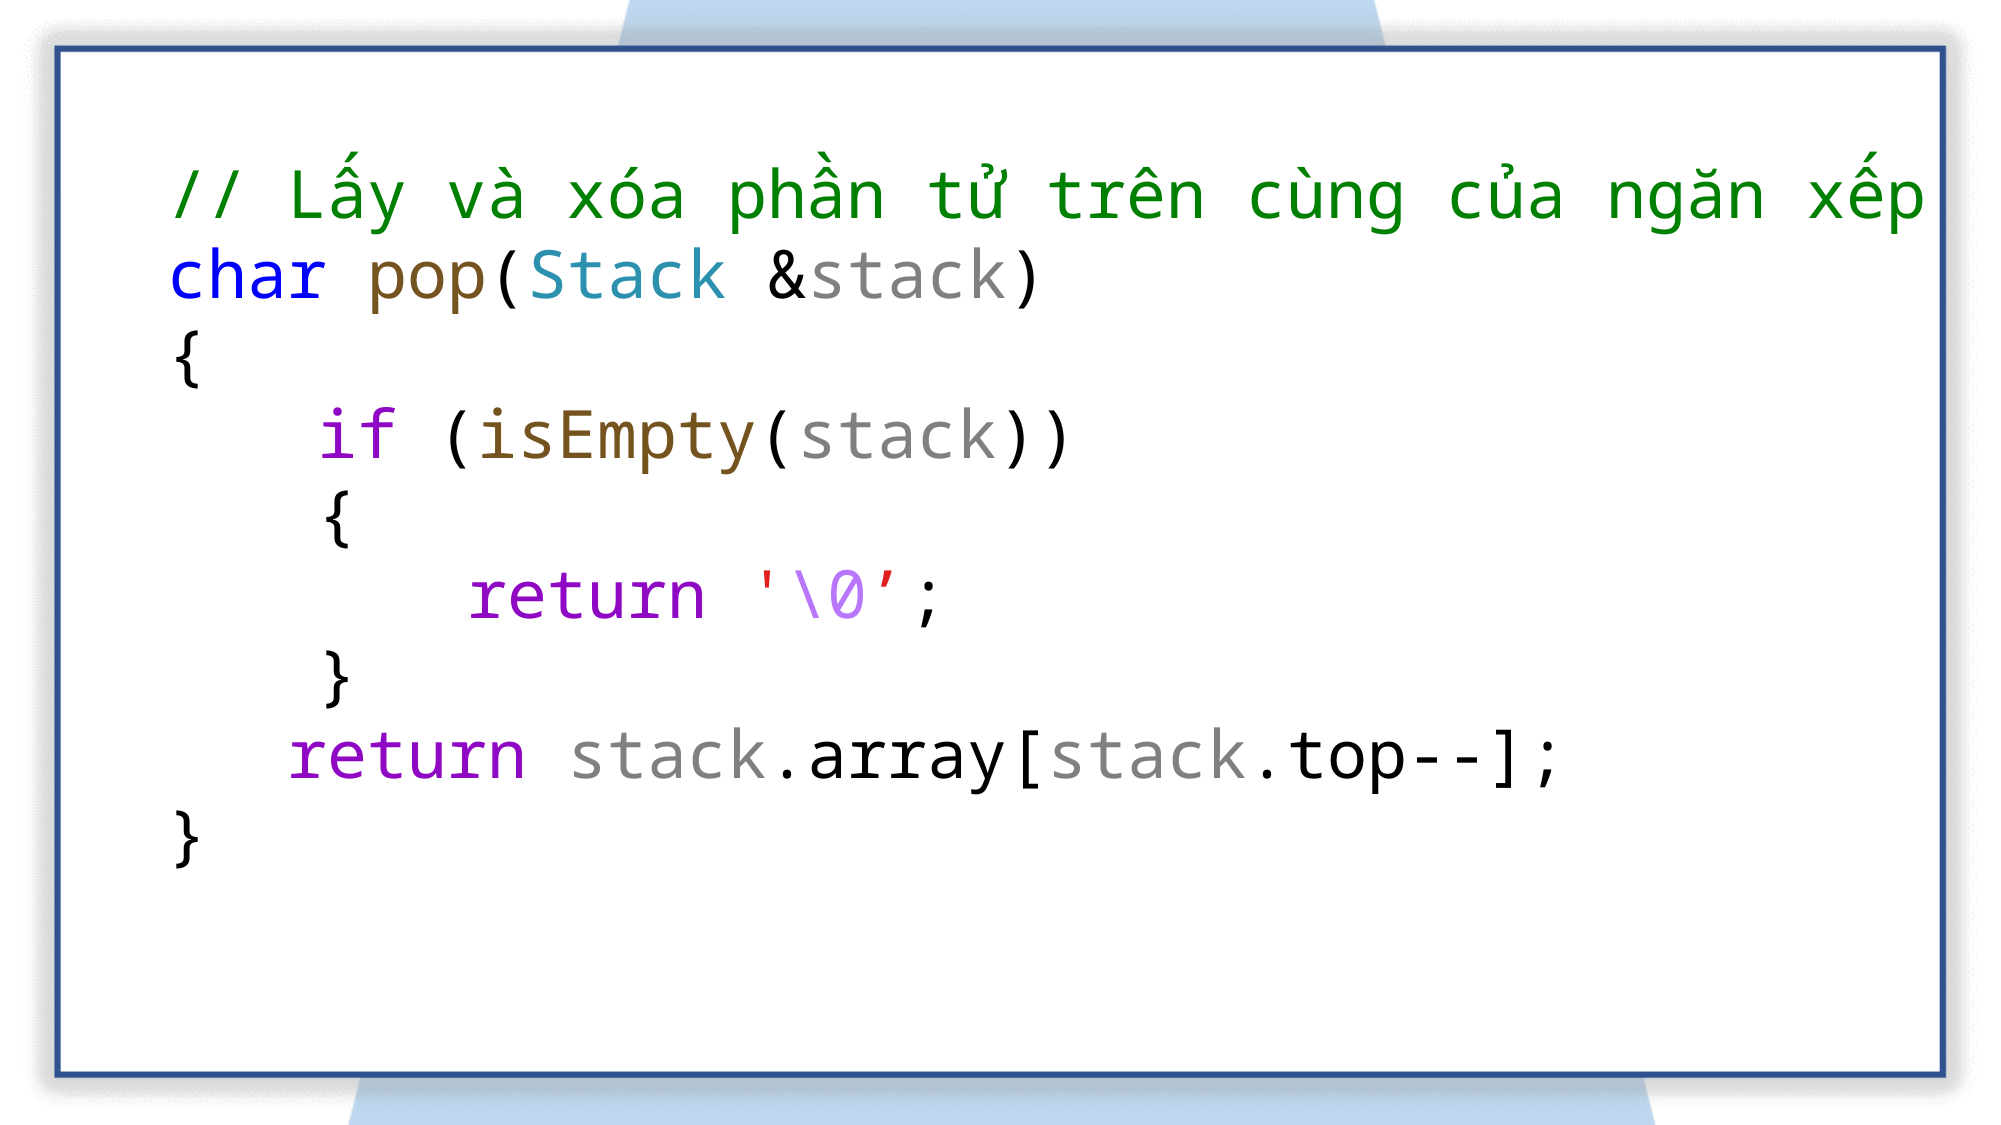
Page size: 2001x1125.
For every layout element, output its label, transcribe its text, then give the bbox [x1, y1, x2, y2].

text_box // Lấy và xóa phần tử trên cùng của ngăn xếp char pop(Stack &stack) { if (isEmpty(stack)) { return '\0’; } return stack.array[stack.top--]; } [152, 144, 1948, 880]
picture [0, 0, 2001, 1125]
